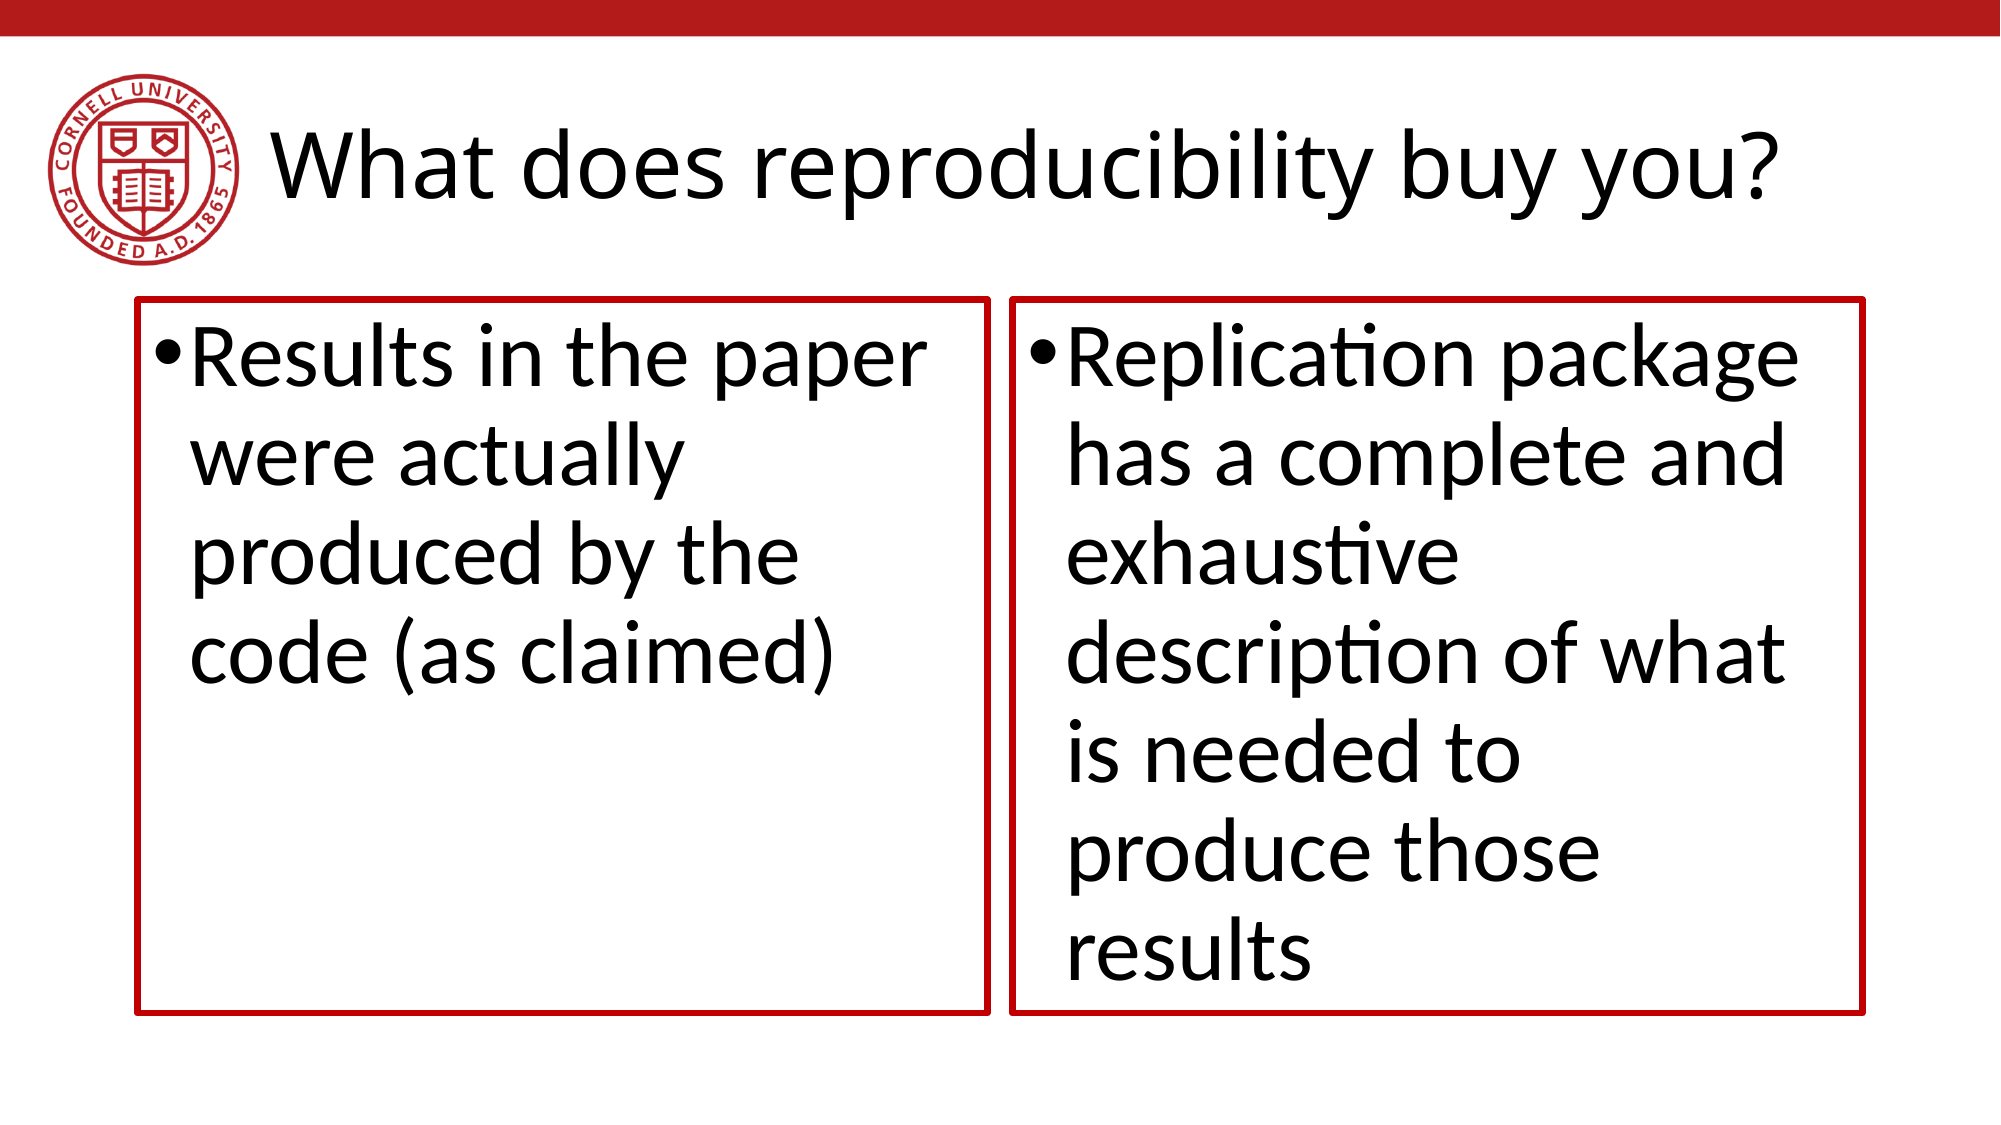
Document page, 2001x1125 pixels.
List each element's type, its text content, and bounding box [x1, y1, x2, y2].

list Results in the paper were actually produced by the code (as claimed) [137, 299, 988, 1014]
picture [39, 65, 254, 274]
title What does reproducibility buy you? [254, 59, 1863, 278]
list Replication package has a complete and exhaustive description of what is needed to produce those results [1012, 299, 1863, 1014]
